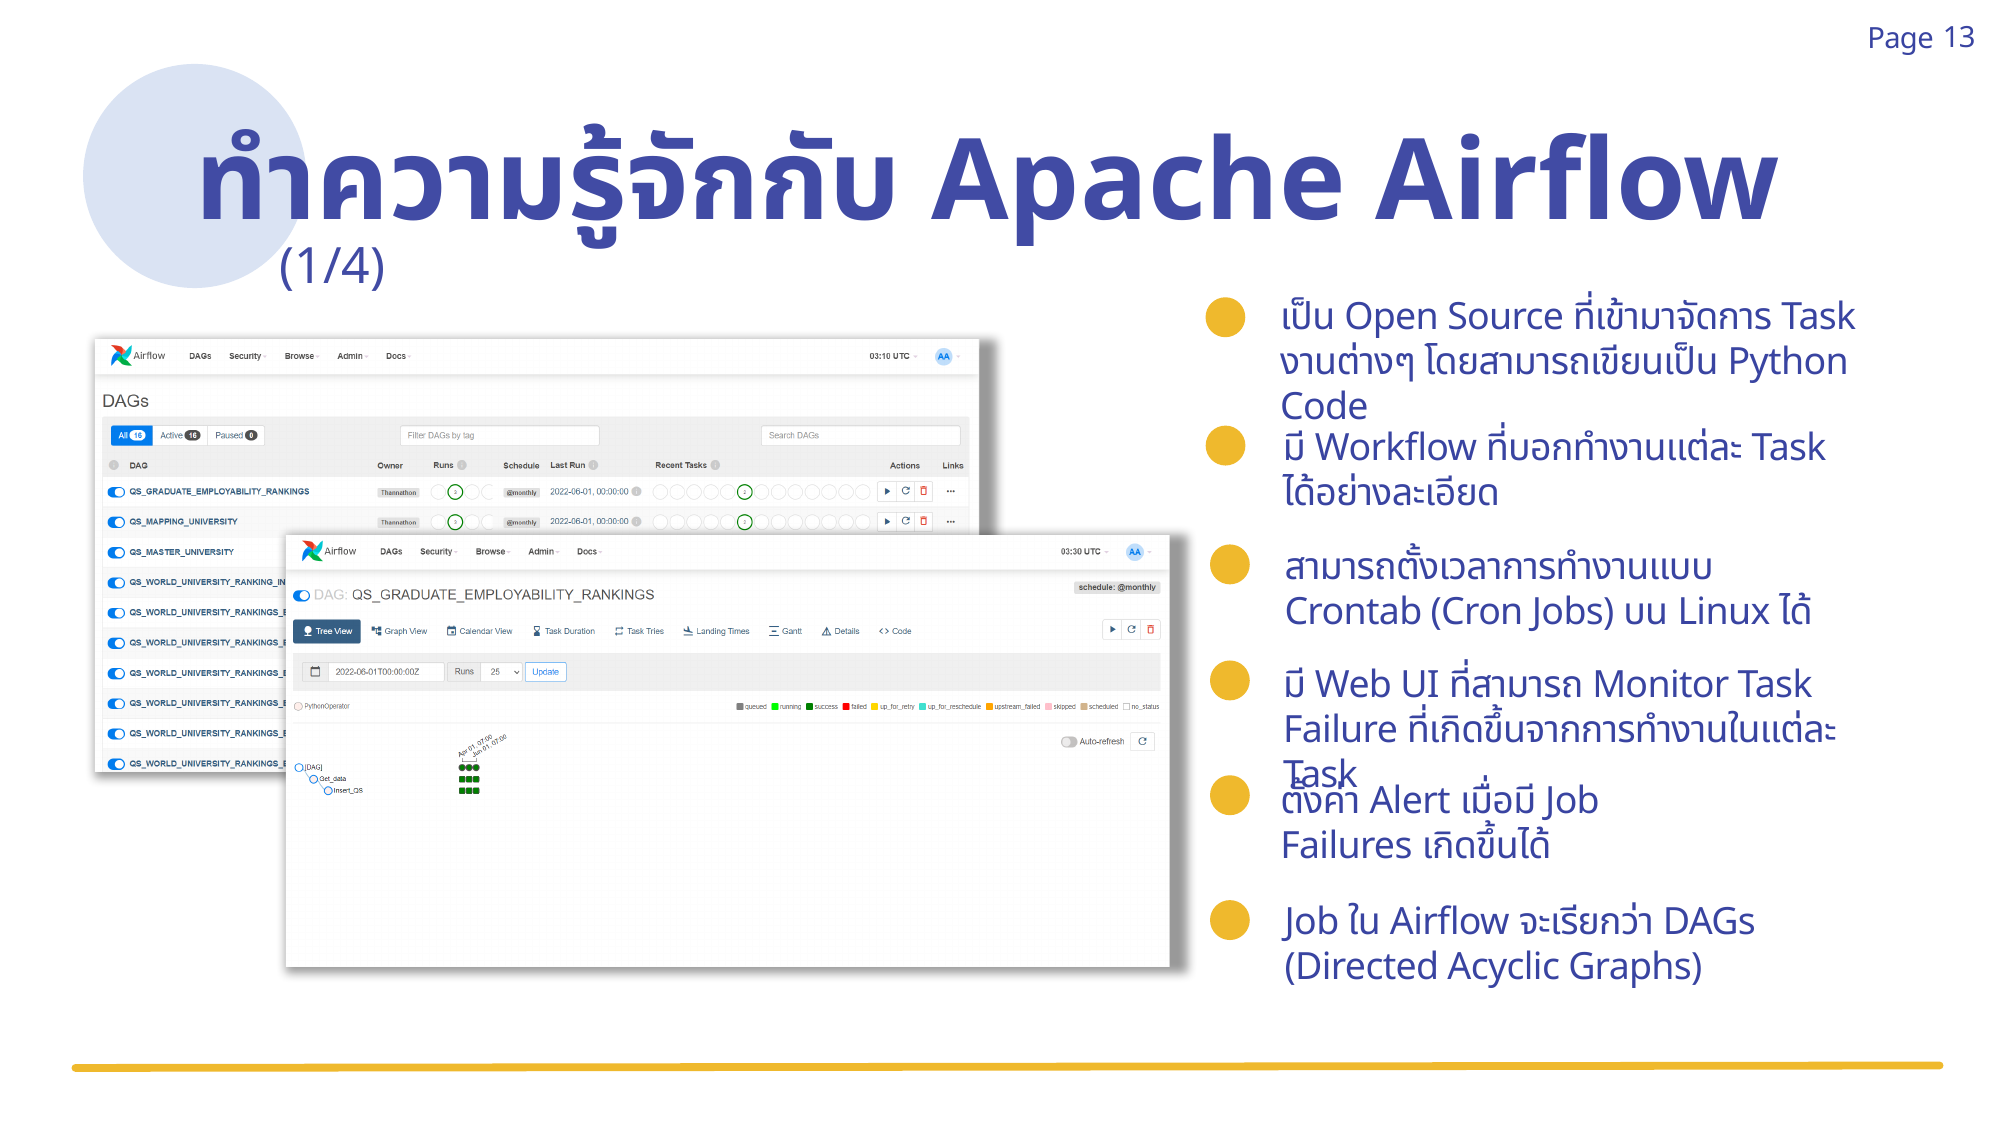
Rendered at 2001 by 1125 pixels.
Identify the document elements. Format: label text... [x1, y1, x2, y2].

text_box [1205, 422, 1852, 514]
text_box (1/4) [204, 233, 438, 294]
text_box Page [1867, 19, 1975, 55]
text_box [1209, 896, 1857, 988]
text_box 13 [1913, 18, 1991, 59]
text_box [1209, 542, 1857, 634]
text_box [1205, 292, 1889, 384]
picture [94, 339, 1170, 967]
text_box ทำความรู้จักกับ Apache Airflow [307, 106, 1851, 243]
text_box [82, 63, 307, 289]
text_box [1210, 775, 1733, 867]
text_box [1210, 659, 1920, 751]
